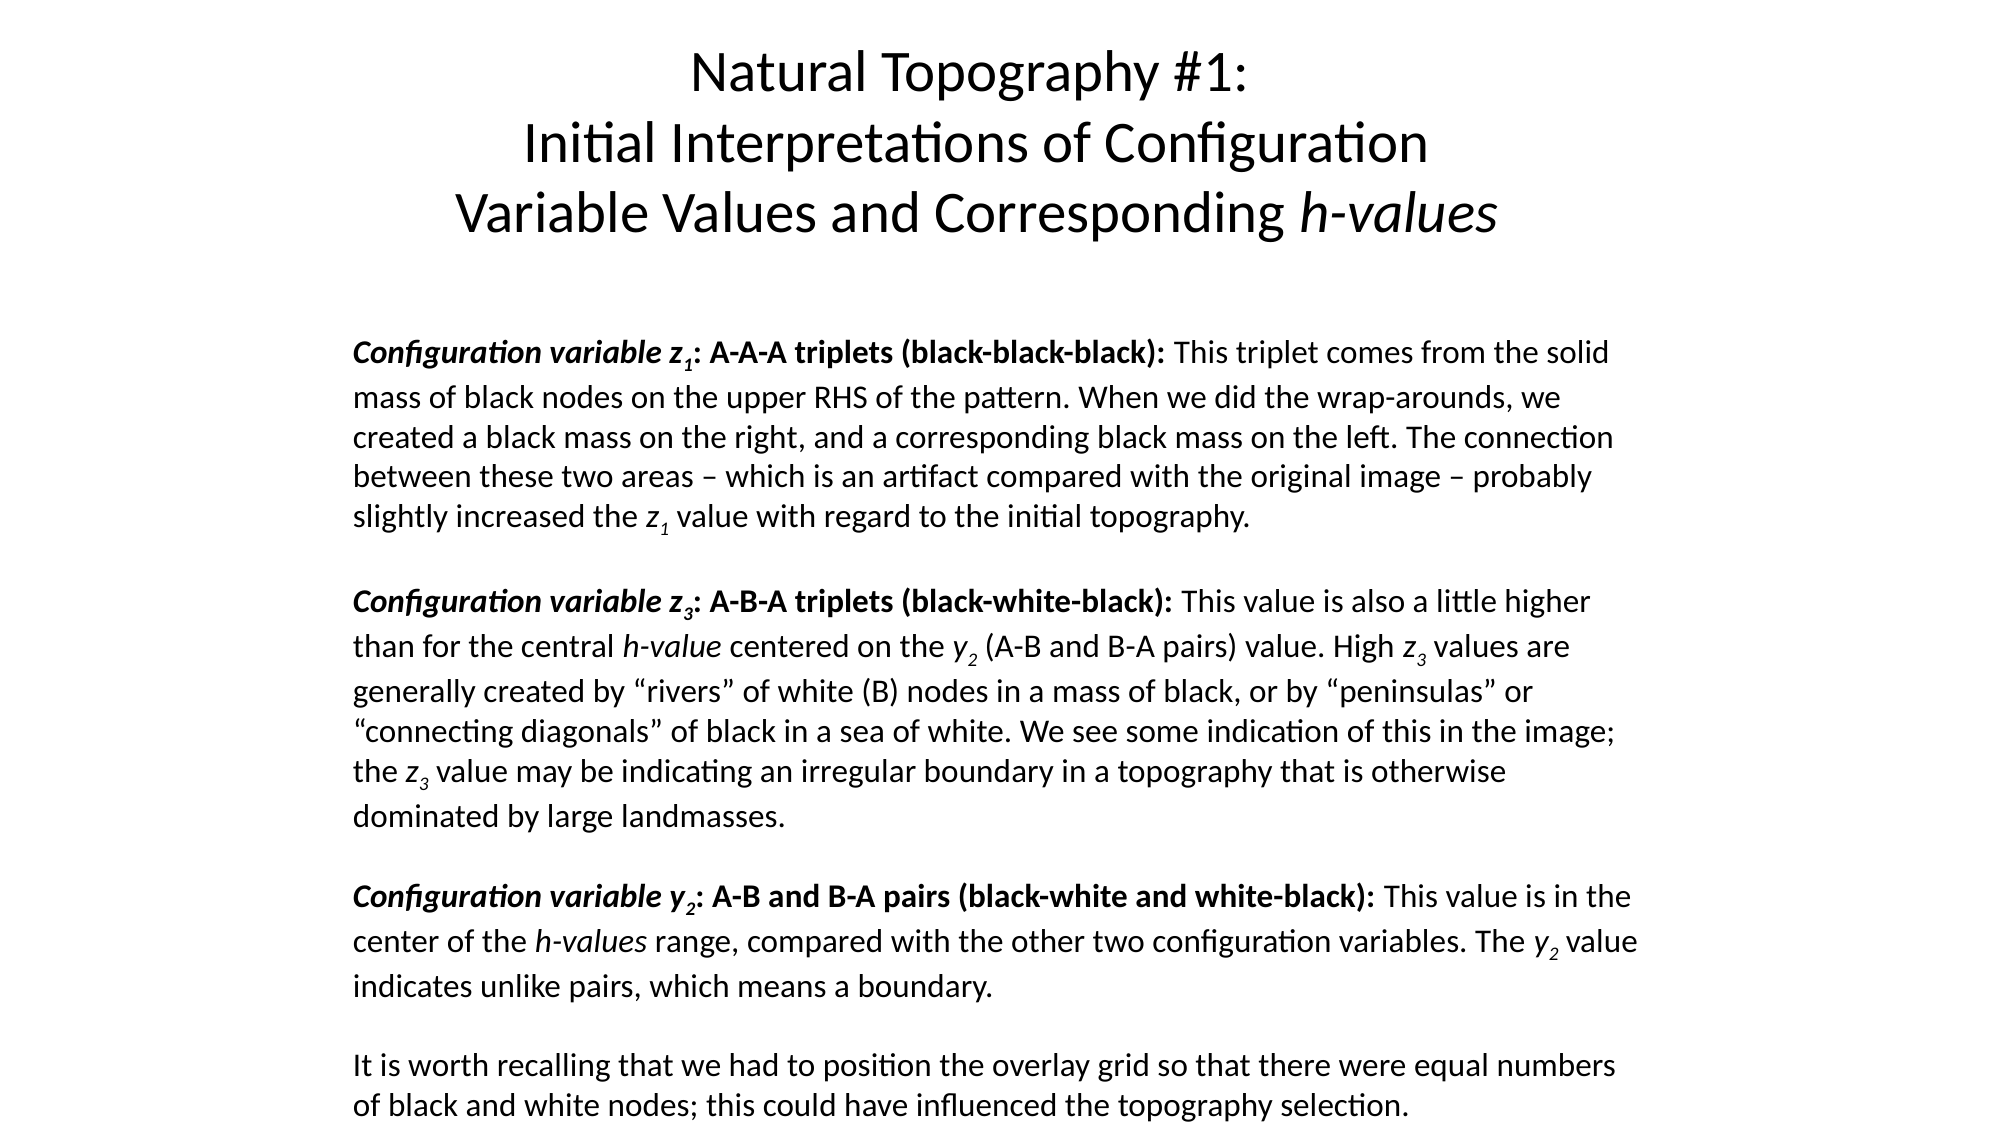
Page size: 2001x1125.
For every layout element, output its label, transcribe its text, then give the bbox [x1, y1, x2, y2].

text_box Configuration variable z1: A-A-A triplets (black-black-black): This triplet comes from the solid mass of black nodes on the upper RHS of the pattern. When we did the wrap-arounds, we created a black mass on the right, and a corresponding black mass on the left. The connection between these two areas – which is an artifact compared with the original image – probably slightly increased the z1 value with regard to the initial topography. Configuration variable z3: A-B-A triplets (black-white-black): This value is also a little higher than for the central h-value centered on the y2 (A-B and B-A pairs) value. High z3 values are generally created by “rivers” of white (B) nodes in a mass of black, or by “peninsulas” or “connecting diagonals” of black in a sea of white. We see some indication of this in the image; the z3 value may be indicating an irregular boundary in a topography that is otherwise dominated by large landmasses. Configuration variable y2: A-B and B-A pairs (black-white and white-black): This value is in the center of the h-values range, compared with the other two configuration variables. The y2 value indicates unlike pairs, which means a boundary. It is worth recalling that we had to position the overlay grid so that there were equal numbers of black and white nodes; this could have influenced the topography selection. [338, 322, 1662, 1125]
text_box Natural Topography #1: Initial Interpretations of Configuration Variable Values and Corresponding h-values [433, 25, 1521, 252]
